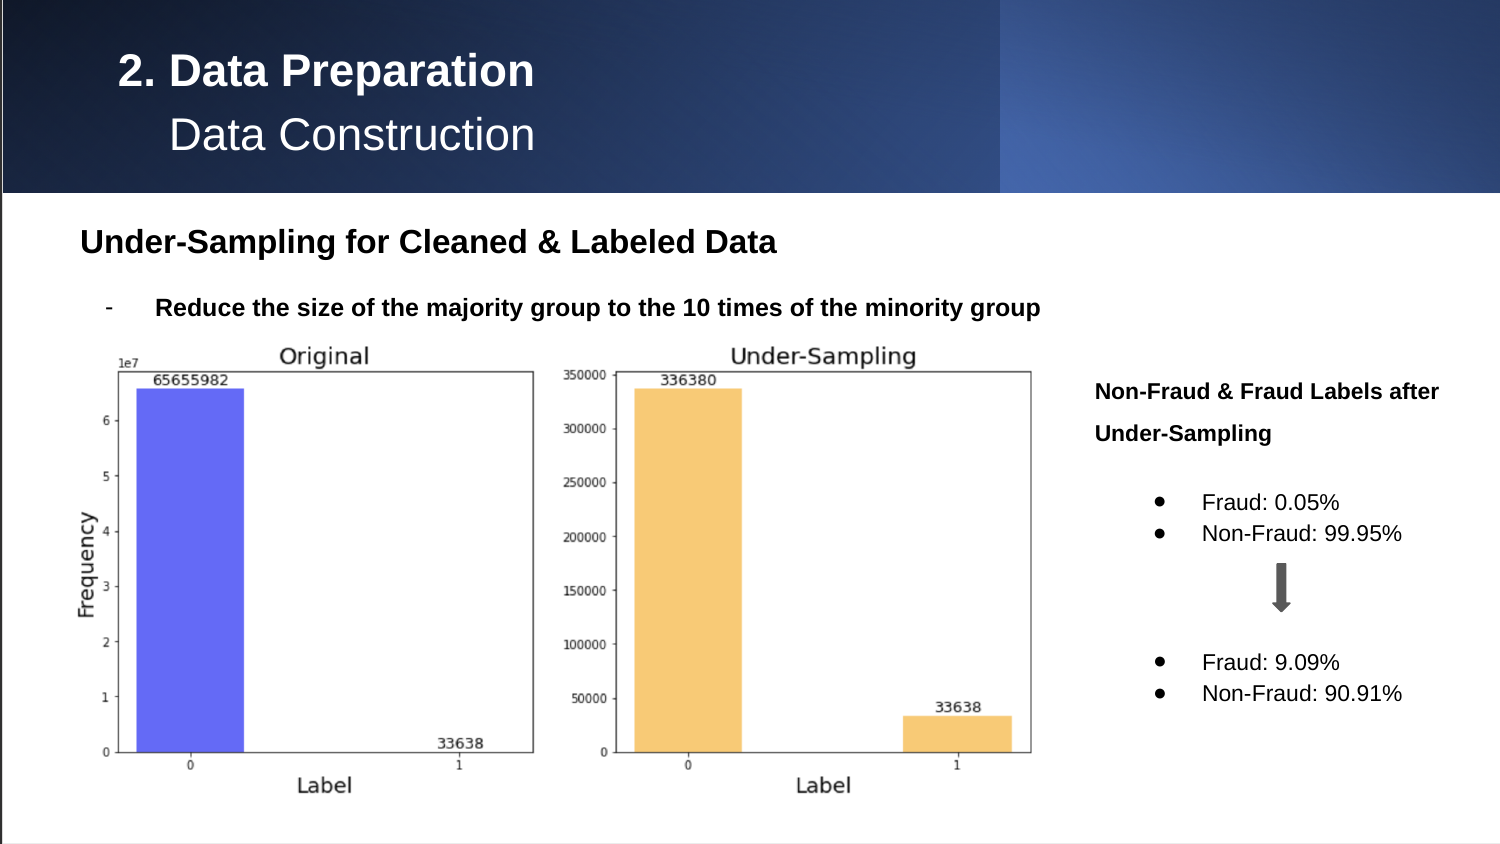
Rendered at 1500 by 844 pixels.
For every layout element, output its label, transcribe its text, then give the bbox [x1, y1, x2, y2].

text_box Fraud: 0.05% Non-Fraud: 99.95% [1111, 468, 1495, 562]
list Under-Sampling for Cleaned & Labeled Data Reduce the size of the majority group to the 10 times of the minority group [68, 194, 1080, 383]
text_box [1272, 563, 1290, 612]
text_box Non-Fraud & Fraud Labels after Under-Sampling [1079, 348, 1484, 461]
text_box Fraud: 9.09% Non-Fraud: 90.91% [1112, 628, 1500, 722]
picture [0, 0, 1500, 844]
title 2. Data Preparation Data Construction [106, 48, 817, 144]
